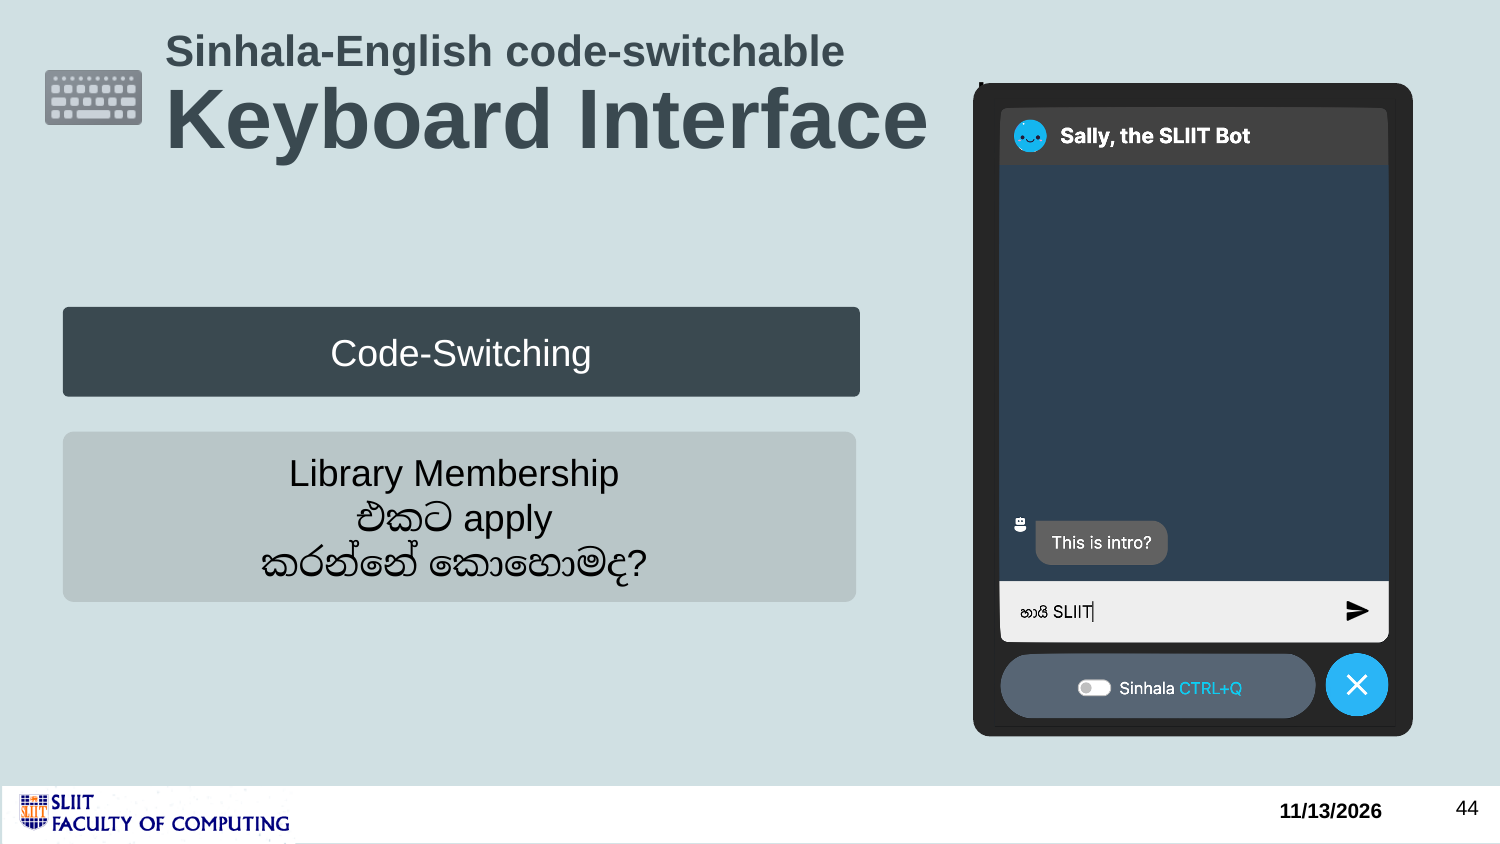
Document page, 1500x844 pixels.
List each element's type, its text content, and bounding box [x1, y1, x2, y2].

text_box Sinhala-English code-switchable Keyboard Interface [153, 2, 1149, 173]
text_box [972, 82, 1413, 737]
text_box Code-Switching [60, 304, 862, 399]
picture [2, 786, 296, 844]
picture [43, 47, 144, 148]
slide_number 44 [1403, 769, 1494, 844]
text_box Library Membership එකට apply කරන්නේ කොහොමද? [60, 429, 859, 604]
